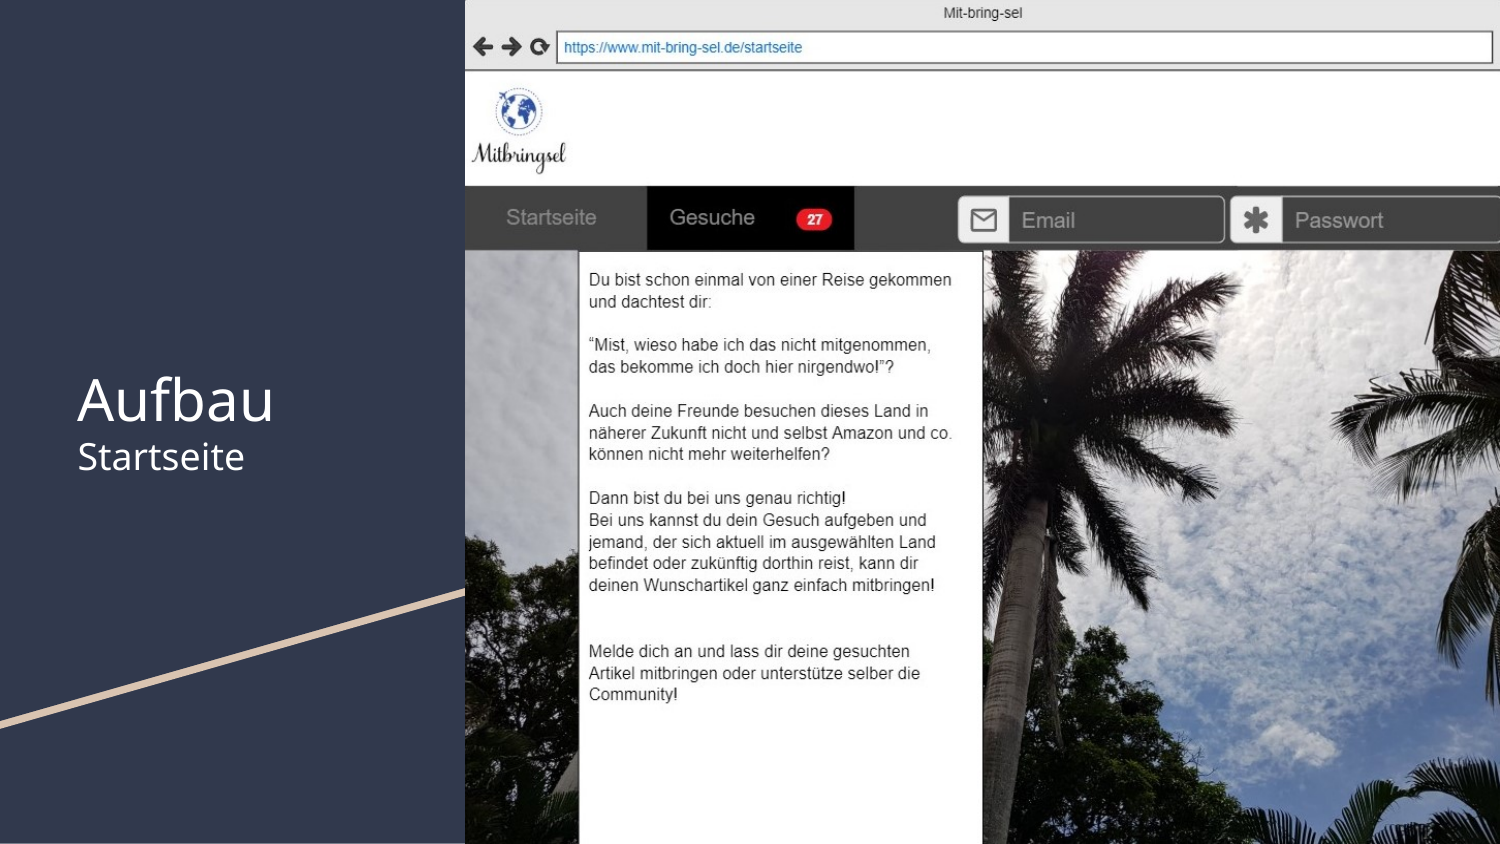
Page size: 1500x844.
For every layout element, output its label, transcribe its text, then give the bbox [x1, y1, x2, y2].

text_box Aufbau Startseite [62, 348, 357, 496]
picture [465, 0, 1500, 844]
